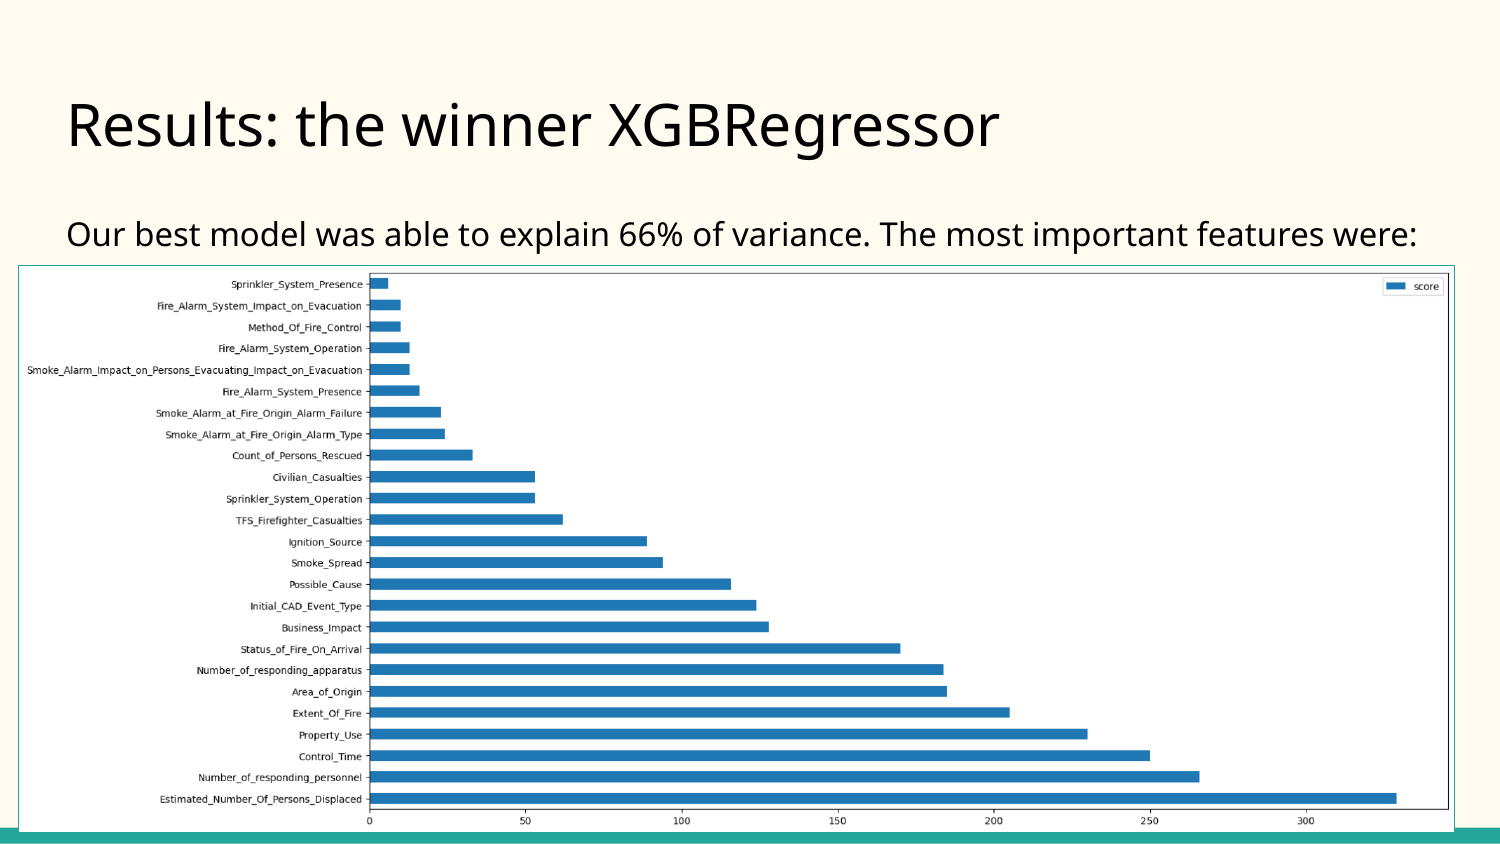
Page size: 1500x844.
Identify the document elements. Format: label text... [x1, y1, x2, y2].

picture [18, 266, 1455, 832]
list Our best model was able to explain 66% of variance. The most important features were: [51, 192, 1445, 264]
title Results: the winner XGBRegressor [51, 72, 1449, 174]
